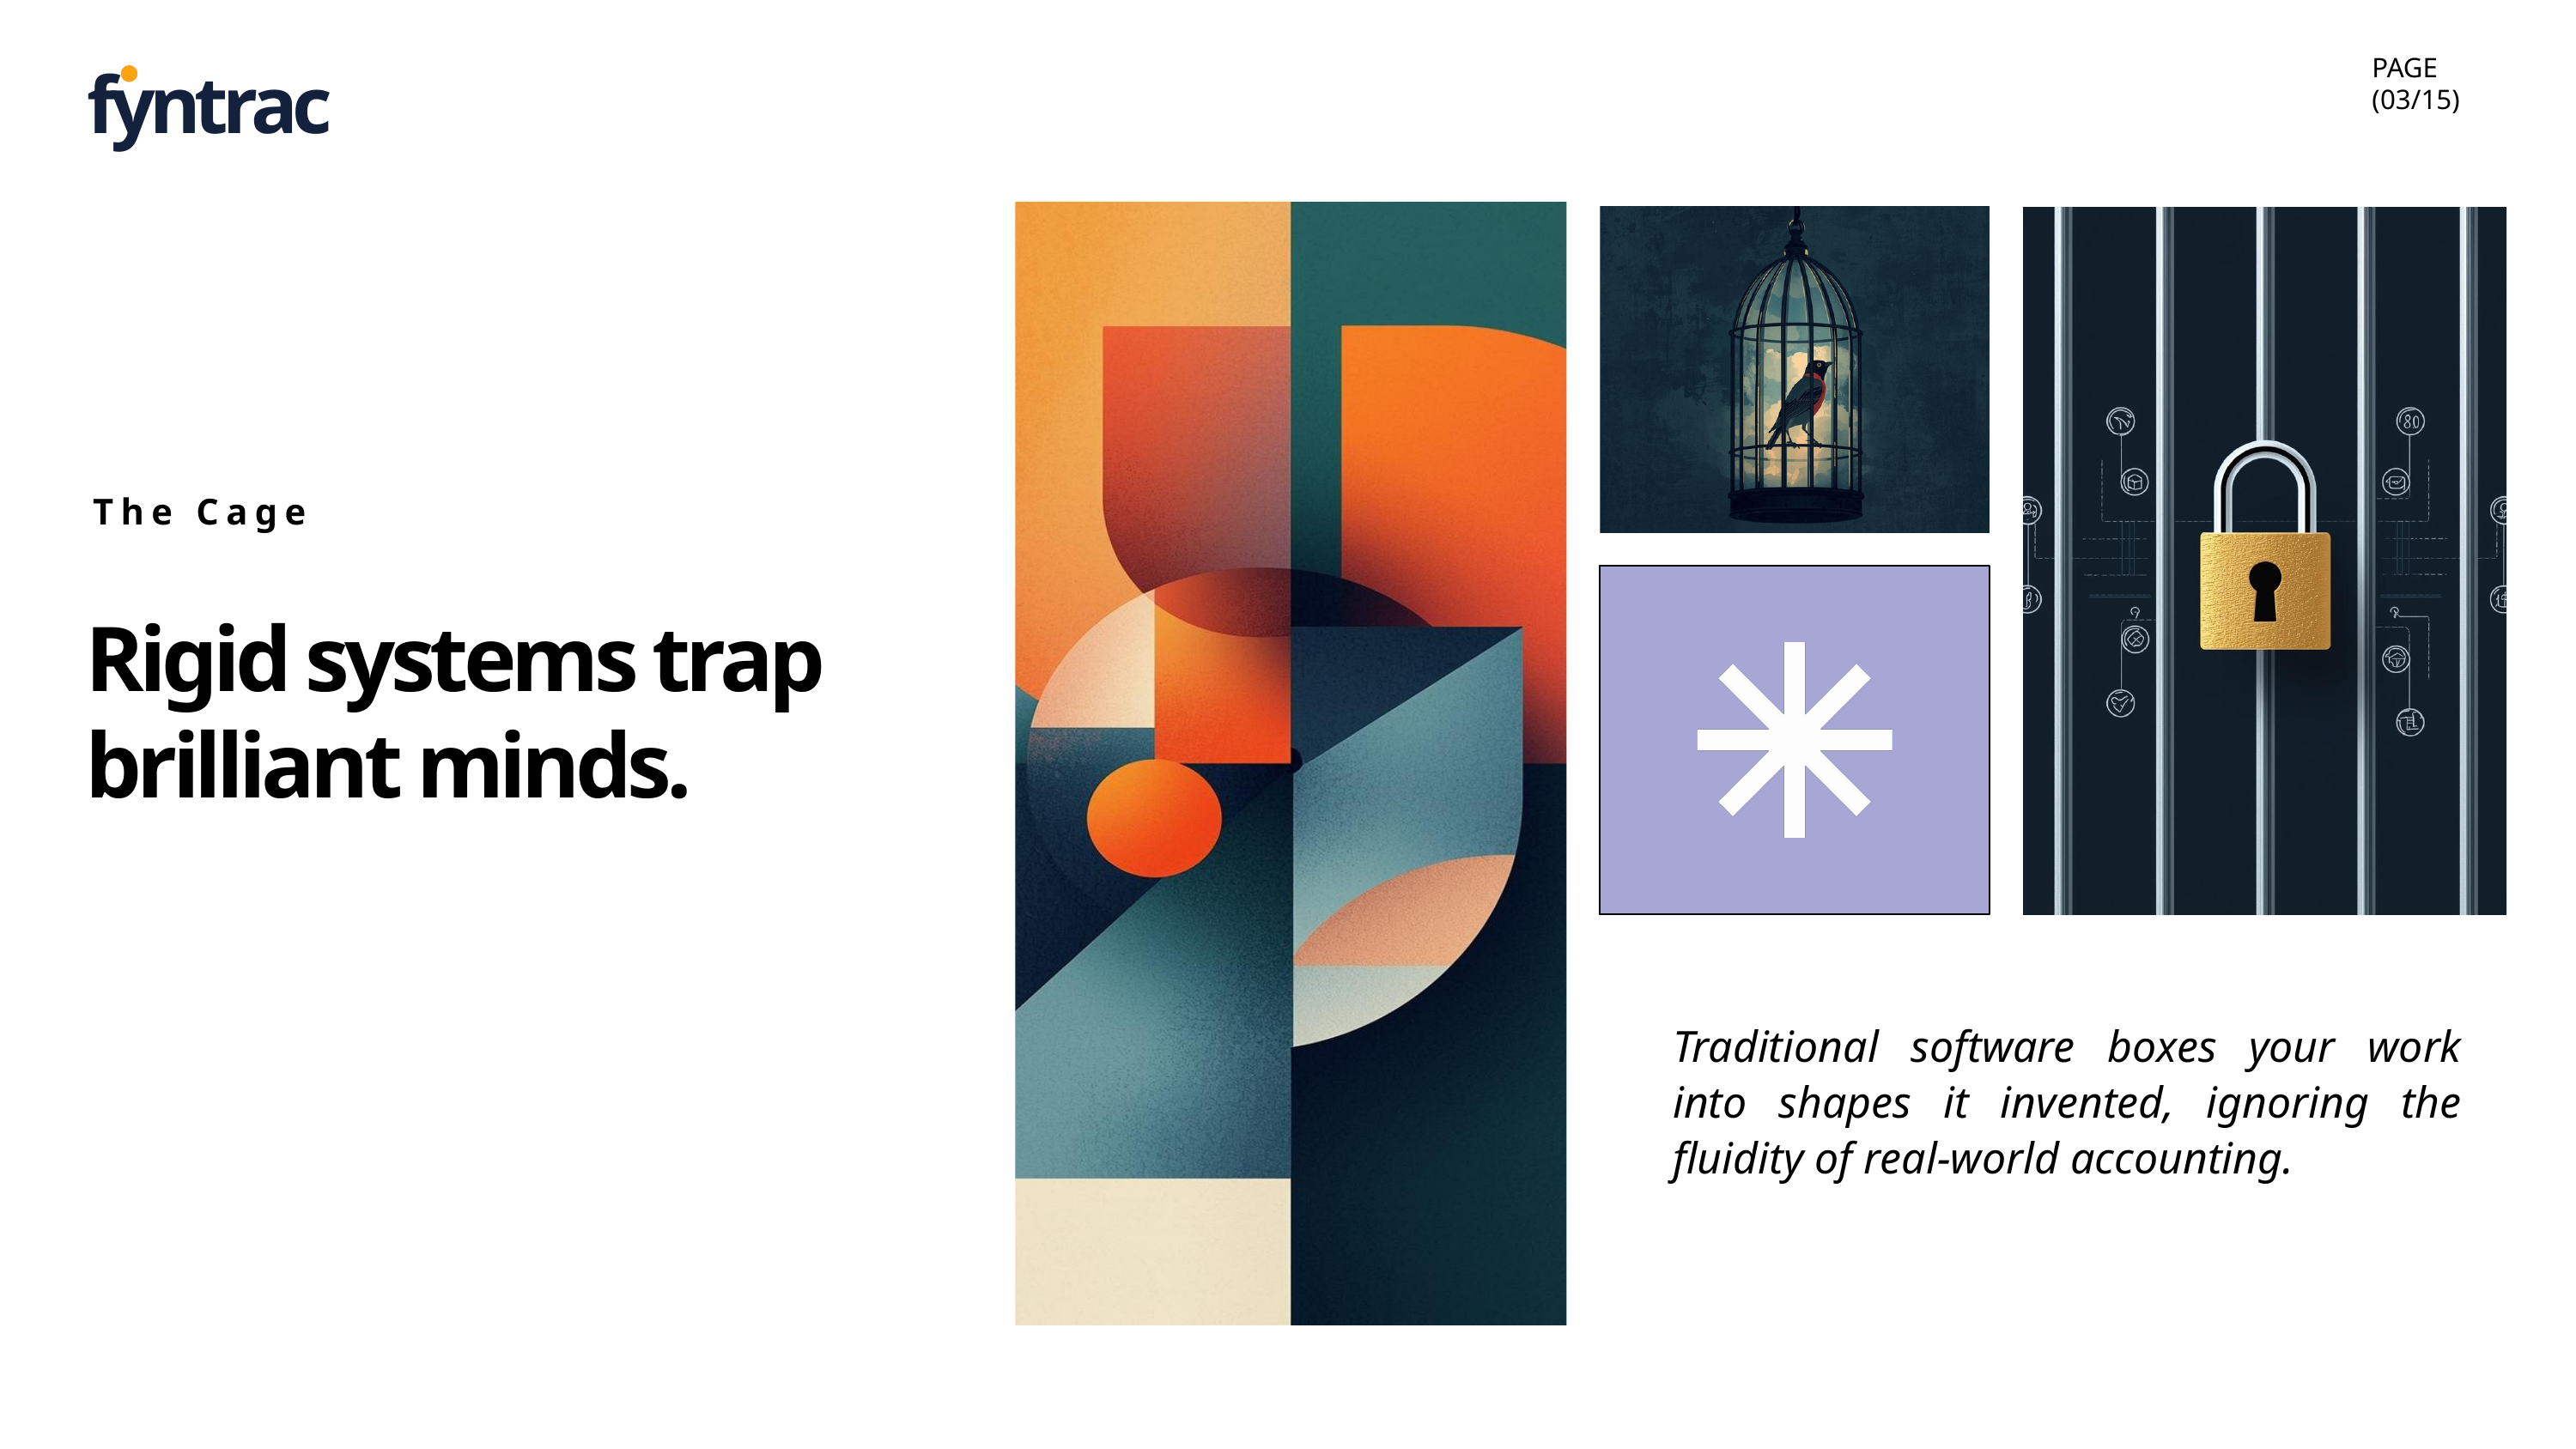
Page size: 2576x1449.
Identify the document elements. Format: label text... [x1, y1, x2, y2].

text_box PAGE (03/15) [2372, 51, 2512, 116]
text_box Traditional software boxes your work into shapes it invented, ignoring the fluidity of real-world accounting. [1673, 1015, 2463, 1183]
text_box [1600, 206, 1990, 533]
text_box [1015, 202, 1567, 1325]
text_box Rigid systems trap brilliant minds. [85, 603, 982, 816]
text_box The Cage [93, 495, 326, 532]
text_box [12, 48, 407, 142]
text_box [1600, 565, 1990, 915]
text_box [2022, 206, 2507, 915]
